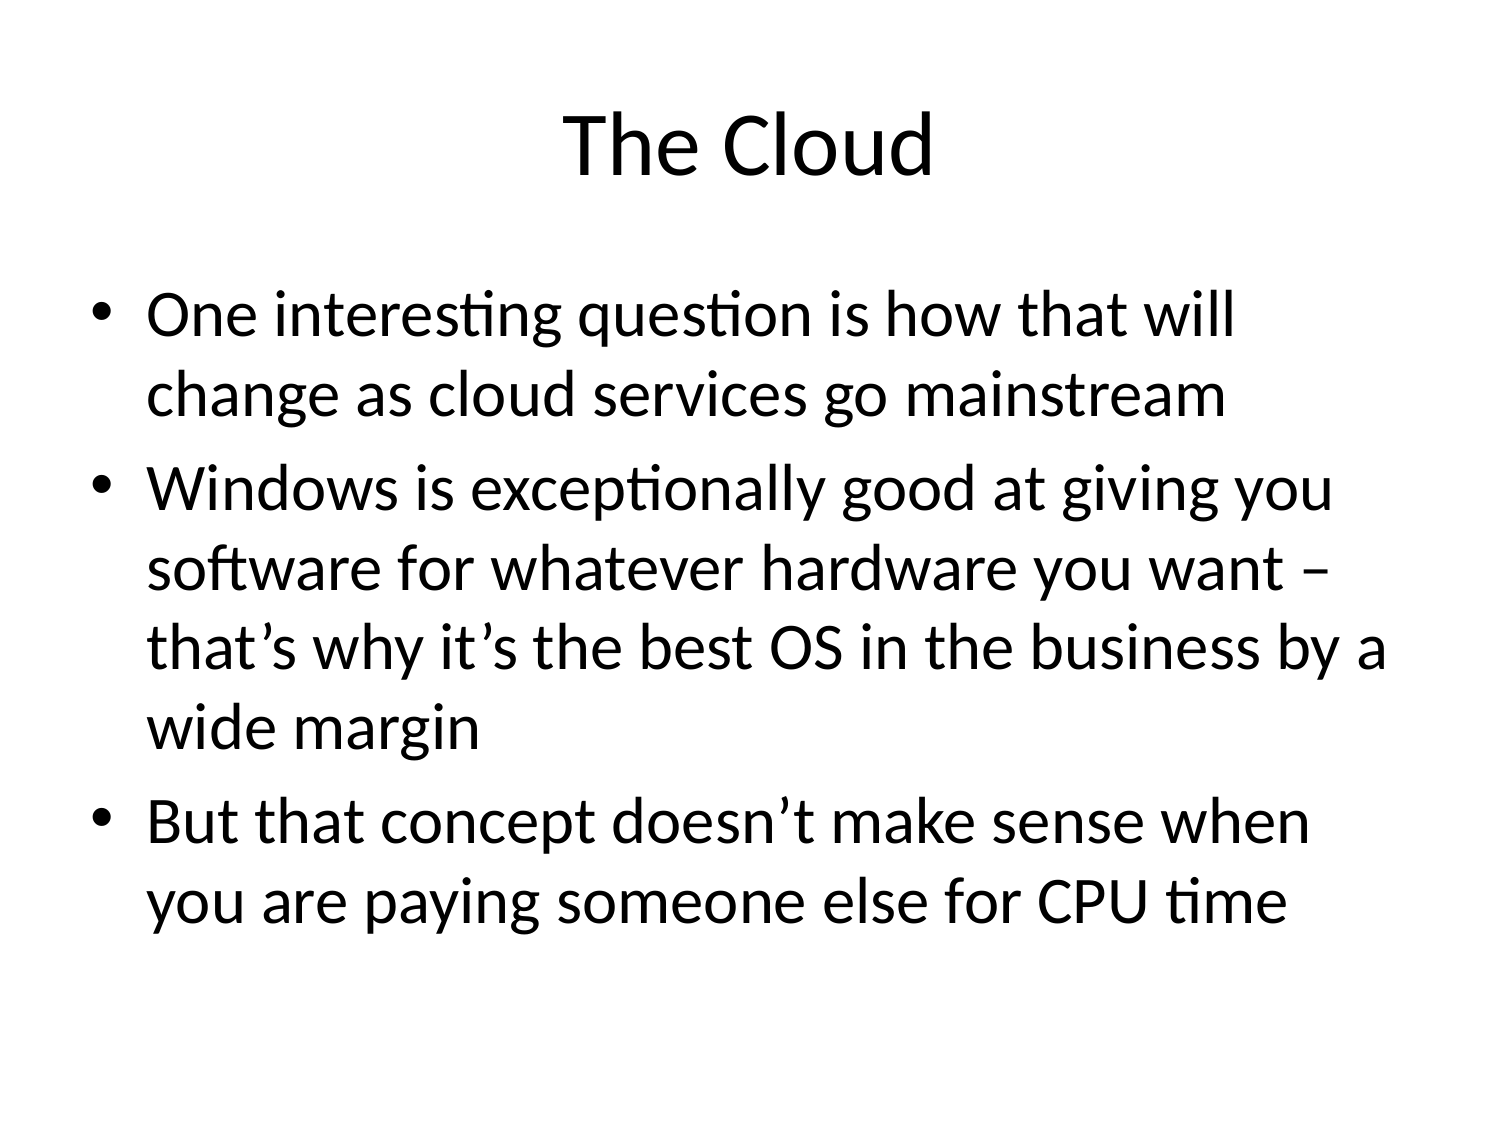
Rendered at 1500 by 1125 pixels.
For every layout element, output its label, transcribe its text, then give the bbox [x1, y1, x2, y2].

title The Cloud [75, 45, 1425, 233]
list One interesting question is how that will change as cloud services go mainstream Windows is exceptionally good at giving you software for whatever hardware you want – that’s why it’s the best OS in the business by a wide margin But that concept doesn’t make sense when you are paying someone else for CPU time [75, 262, 1425, 1005]
